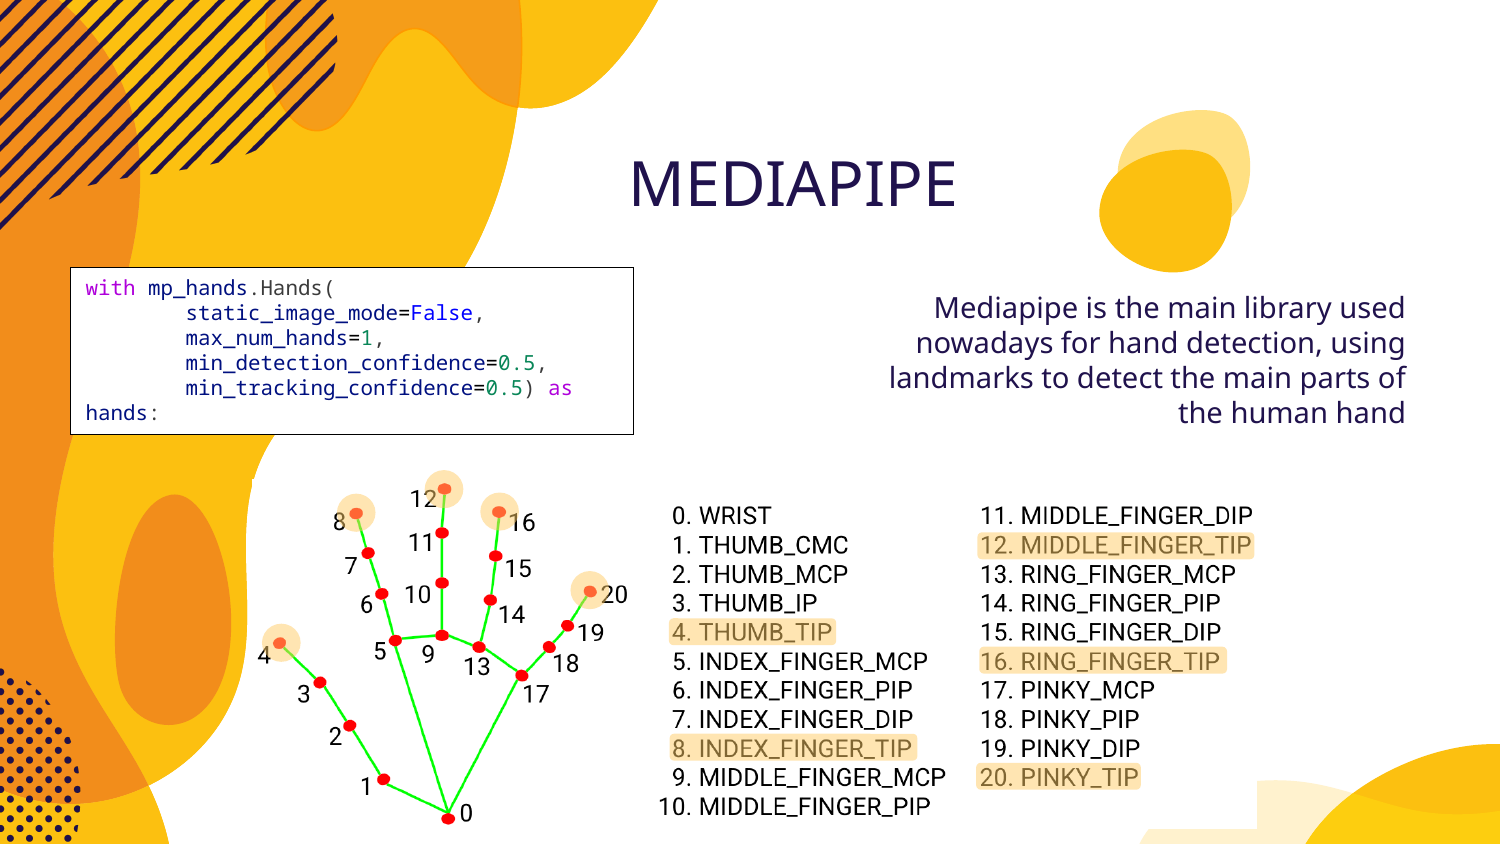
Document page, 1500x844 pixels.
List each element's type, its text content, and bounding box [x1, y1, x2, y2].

title MEDIAPIPE [667, 83, 974, 234]
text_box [0, 0, 663, 844]
picture [0, 605, 163, 844]
subtitle Mediapipe is the main library used nowadays for hand detection, using landmarks to detect the main parts of the human hand [821, 274, 1422, 575]
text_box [252, 469, 1257, 830]
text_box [1099, 101, 1251, 289]
picture [0, 0, 371, 432]
